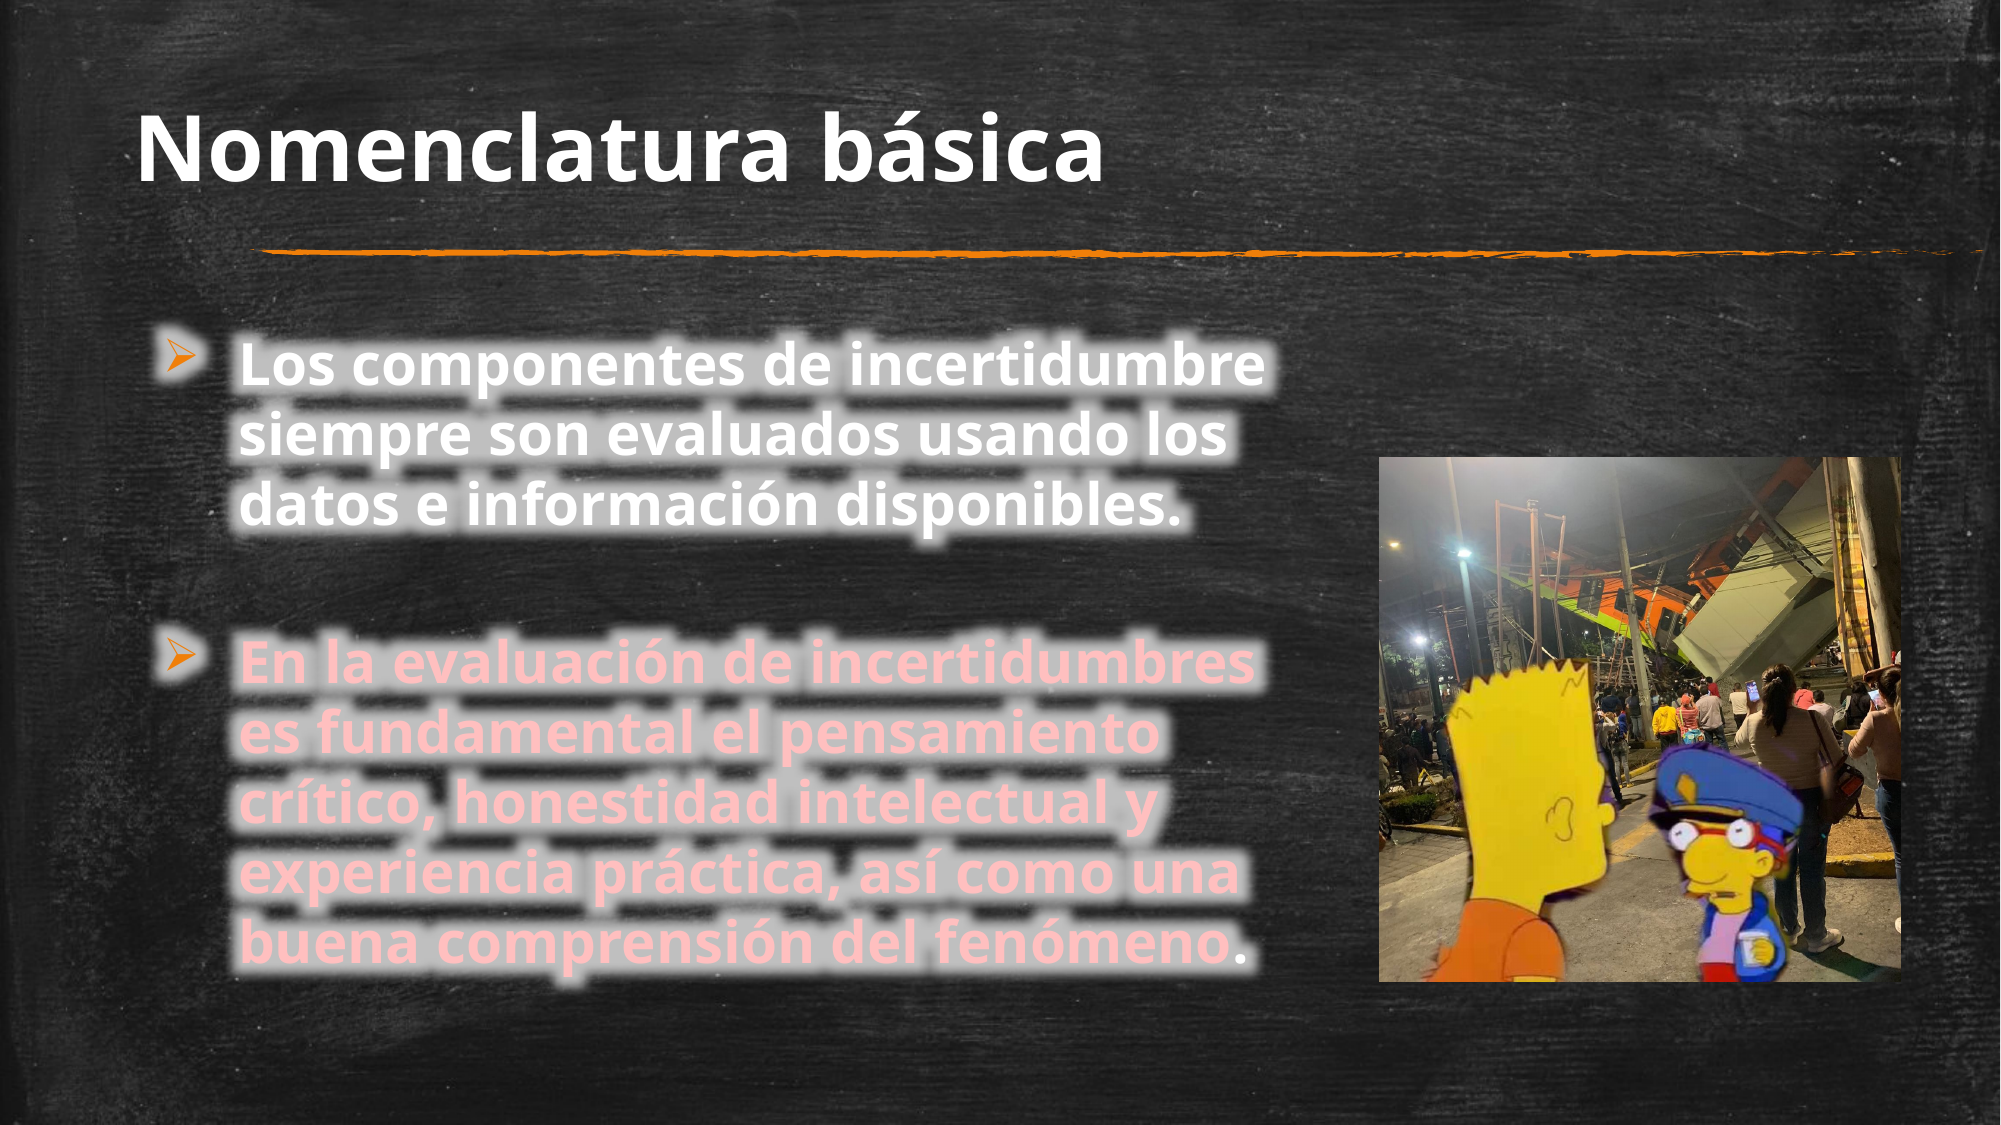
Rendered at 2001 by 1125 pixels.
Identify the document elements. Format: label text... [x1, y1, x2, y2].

text_box Los componentes de incertidumbre siempre son evaluados usando los datos e información disponibles. En la evaluación de incertidumbres es fundamental el pensamiento crítico, honestidad intelectual y experiencia práctica, así como una buena comprensión del fenómeno. [63, 319, 1315, 1120]
title Nomenclatura básica [118, 41, 1619, 209]
picture [1379, 457, 1901, 982]
